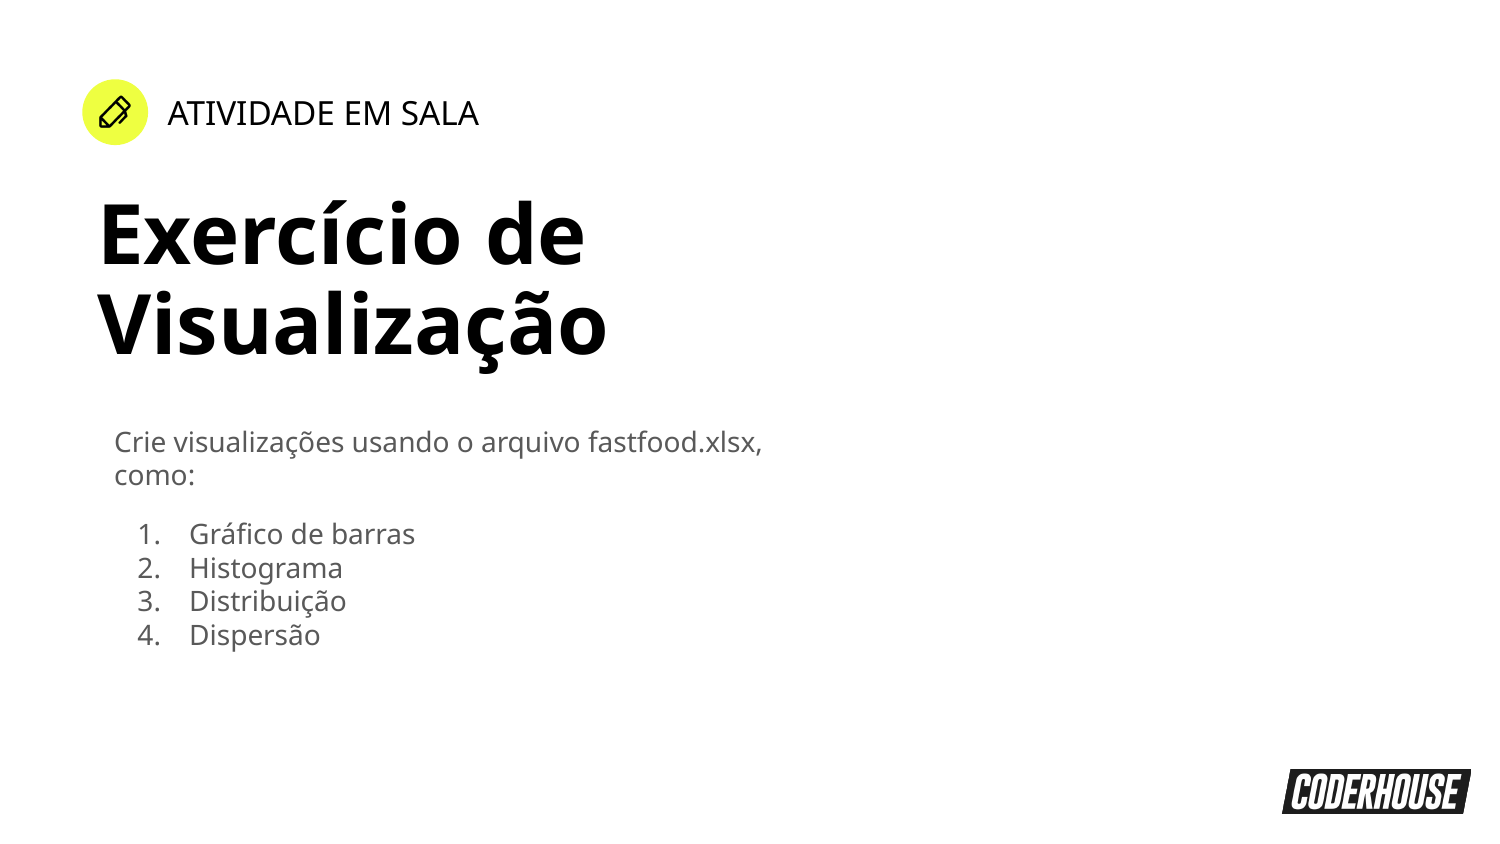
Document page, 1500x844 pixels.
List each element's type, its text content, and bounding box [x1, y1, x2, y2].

picture [1281, 769, 1471, 814]
text_box ATIVIDADE EM SALA [152, 76, 557, 147]
text_box Crie visualizações usando o arquivo fastfood.xlsx, como: Gráfico de barras Histograma Distribuição Dispersão [99, 408, 820, 725]
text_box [81, 78, 149, 146]
text_box Exercício de Visualização [82, 177, 901, 388]
